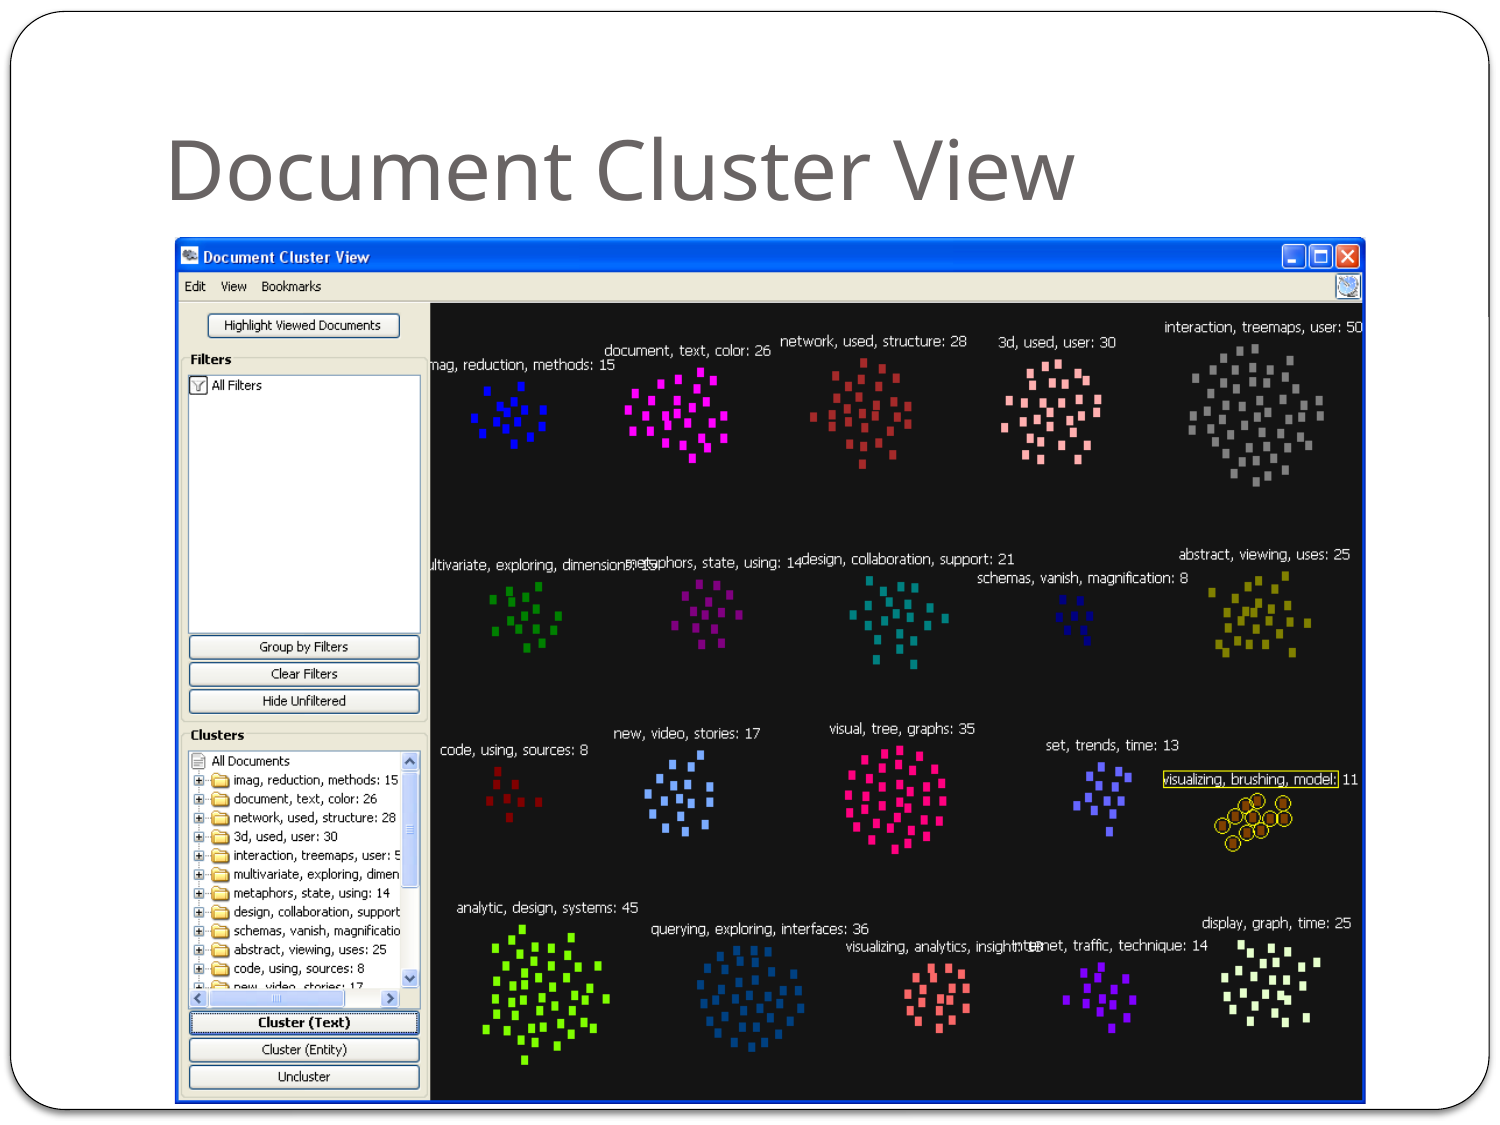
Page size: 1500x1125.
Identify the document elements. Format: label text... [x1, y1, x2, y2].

title Document Cluster View [150, 45, 1425, 233]
picture [174, 237, 1366, 1105]
